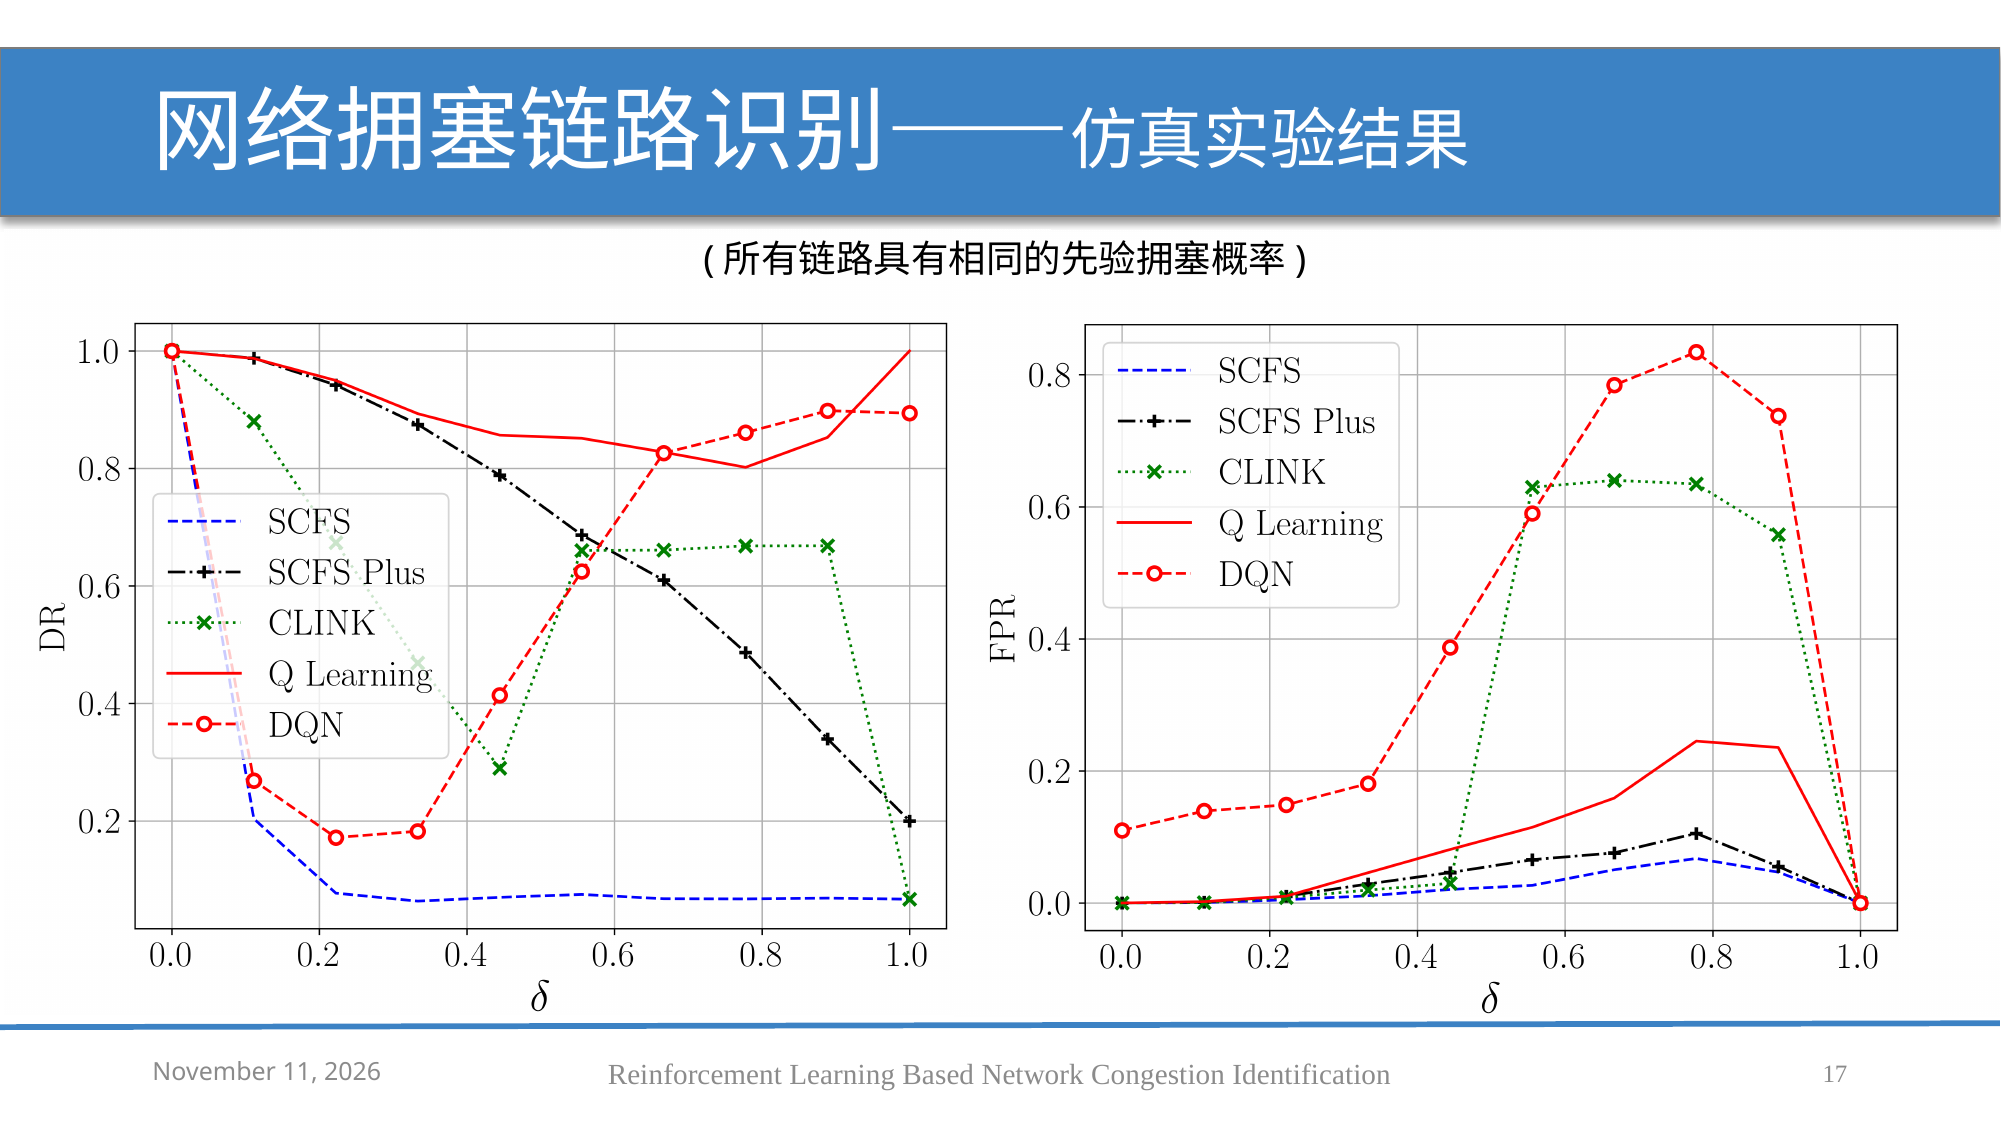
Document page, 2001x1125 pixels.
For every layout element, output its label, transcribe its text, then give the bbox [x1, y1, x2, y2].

footer Reinforcement Learning Based Network Congestion Identification [587, 1042, 1412, 1103]
slide_number 17 [1412, 1042, 1863, 1103]
title 网络拥塞链路识别——仿真实验结果 [137, 59, 2000, 209]
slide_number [137, 1042, 587, 1103]
picture [953, 230, 2000, 1017]
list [3, 229, 1051, 1015]
